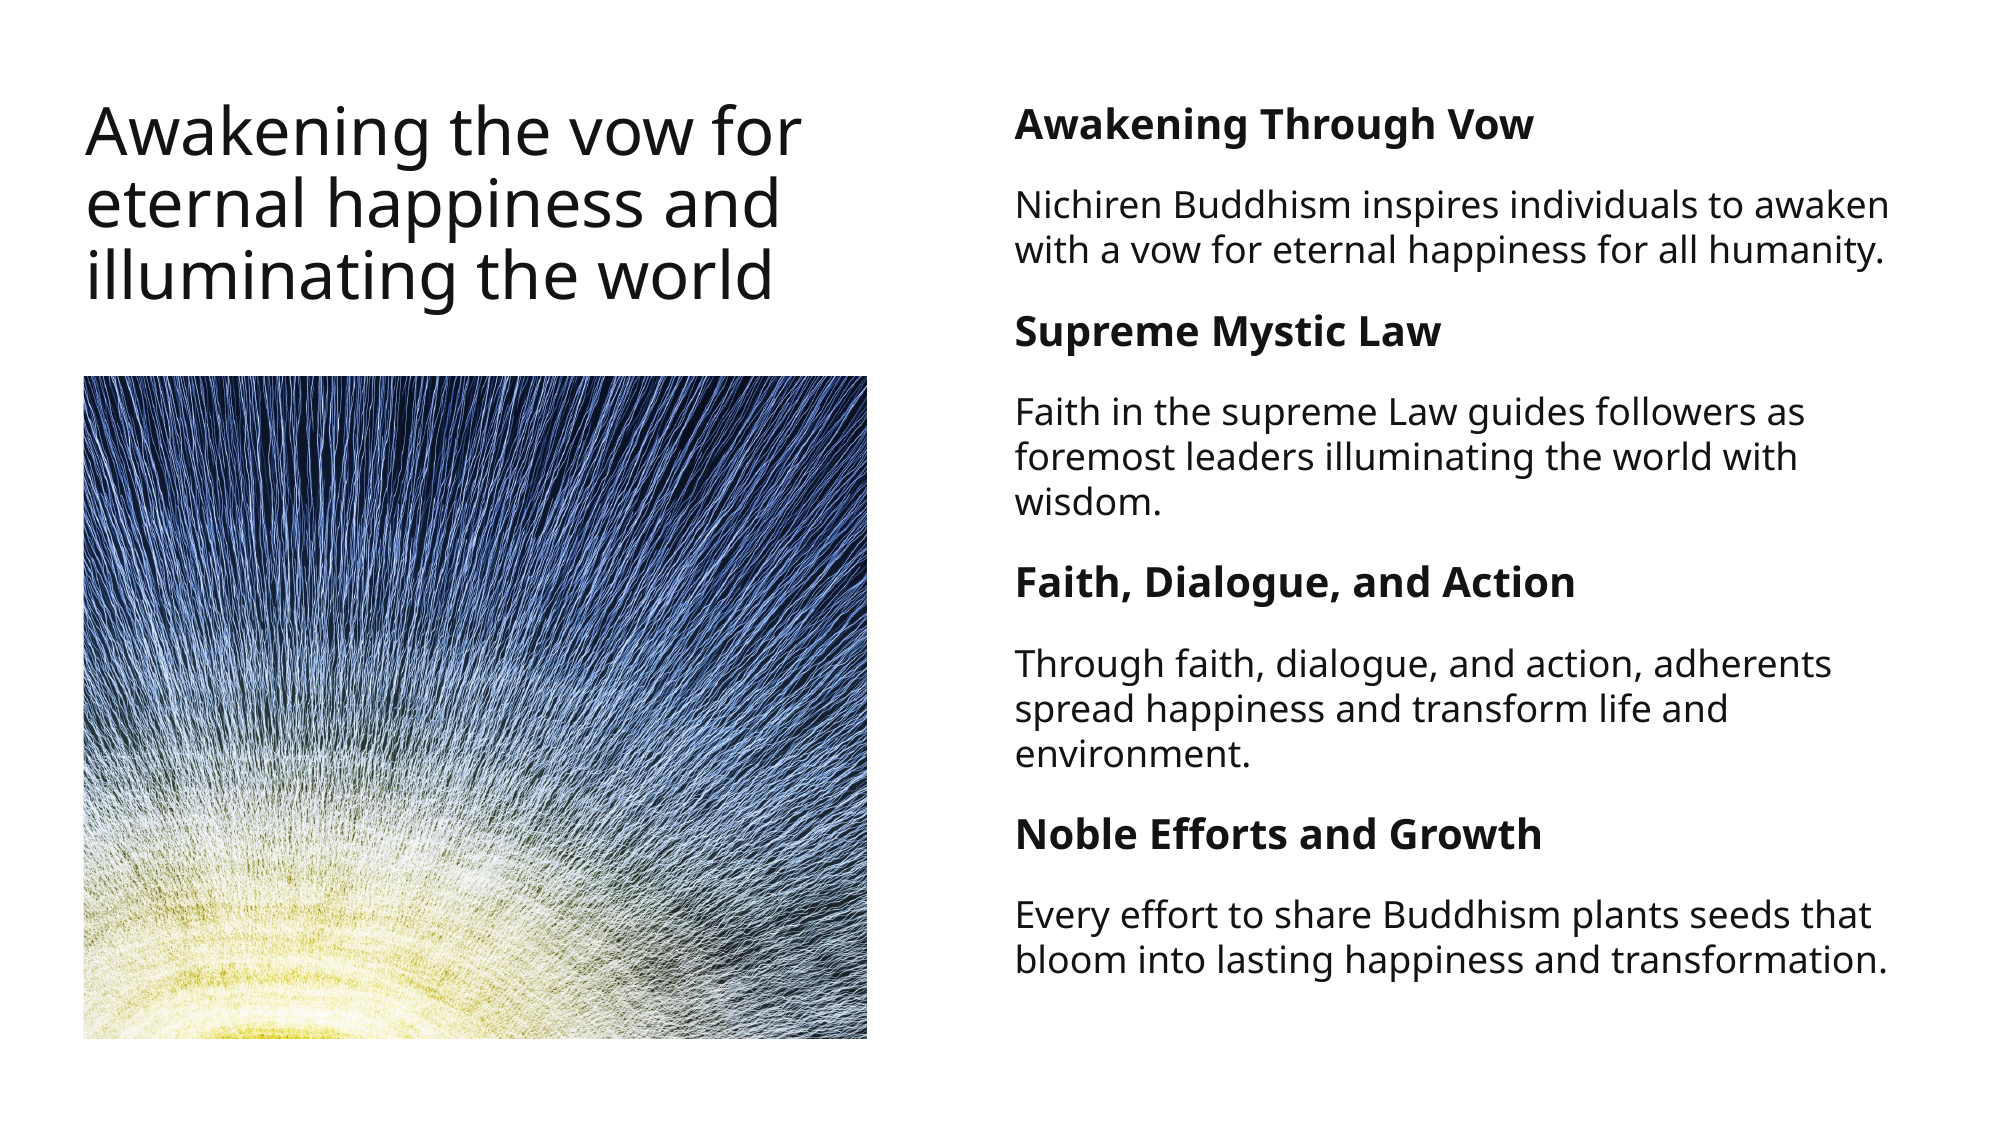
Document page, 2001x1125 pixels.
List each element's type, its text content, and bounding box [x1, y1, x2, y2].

text_box Awakening Through Vow Nichiren Buddhism inspires individuals to awaken with a vow for eternal happiness for all humanity. Supreme Mystic Law Faith in the supreme Law guides followers as foremost leaders illuminating the world with wisdom. Faith, Dialogue, and Action Through faith, dialogue, and action, adherents spread happiness and transform life and environment. Noble Efforts and Growth Every effort to share Buddhism plants seeds that bloom into lasting happiness and transformation. [999, 90, 1917, 1039]
title Awakening the vow for eternal happiness and illuminating the world [70, 90, 867, 329]
picture [83, 376, 867, 1039]
